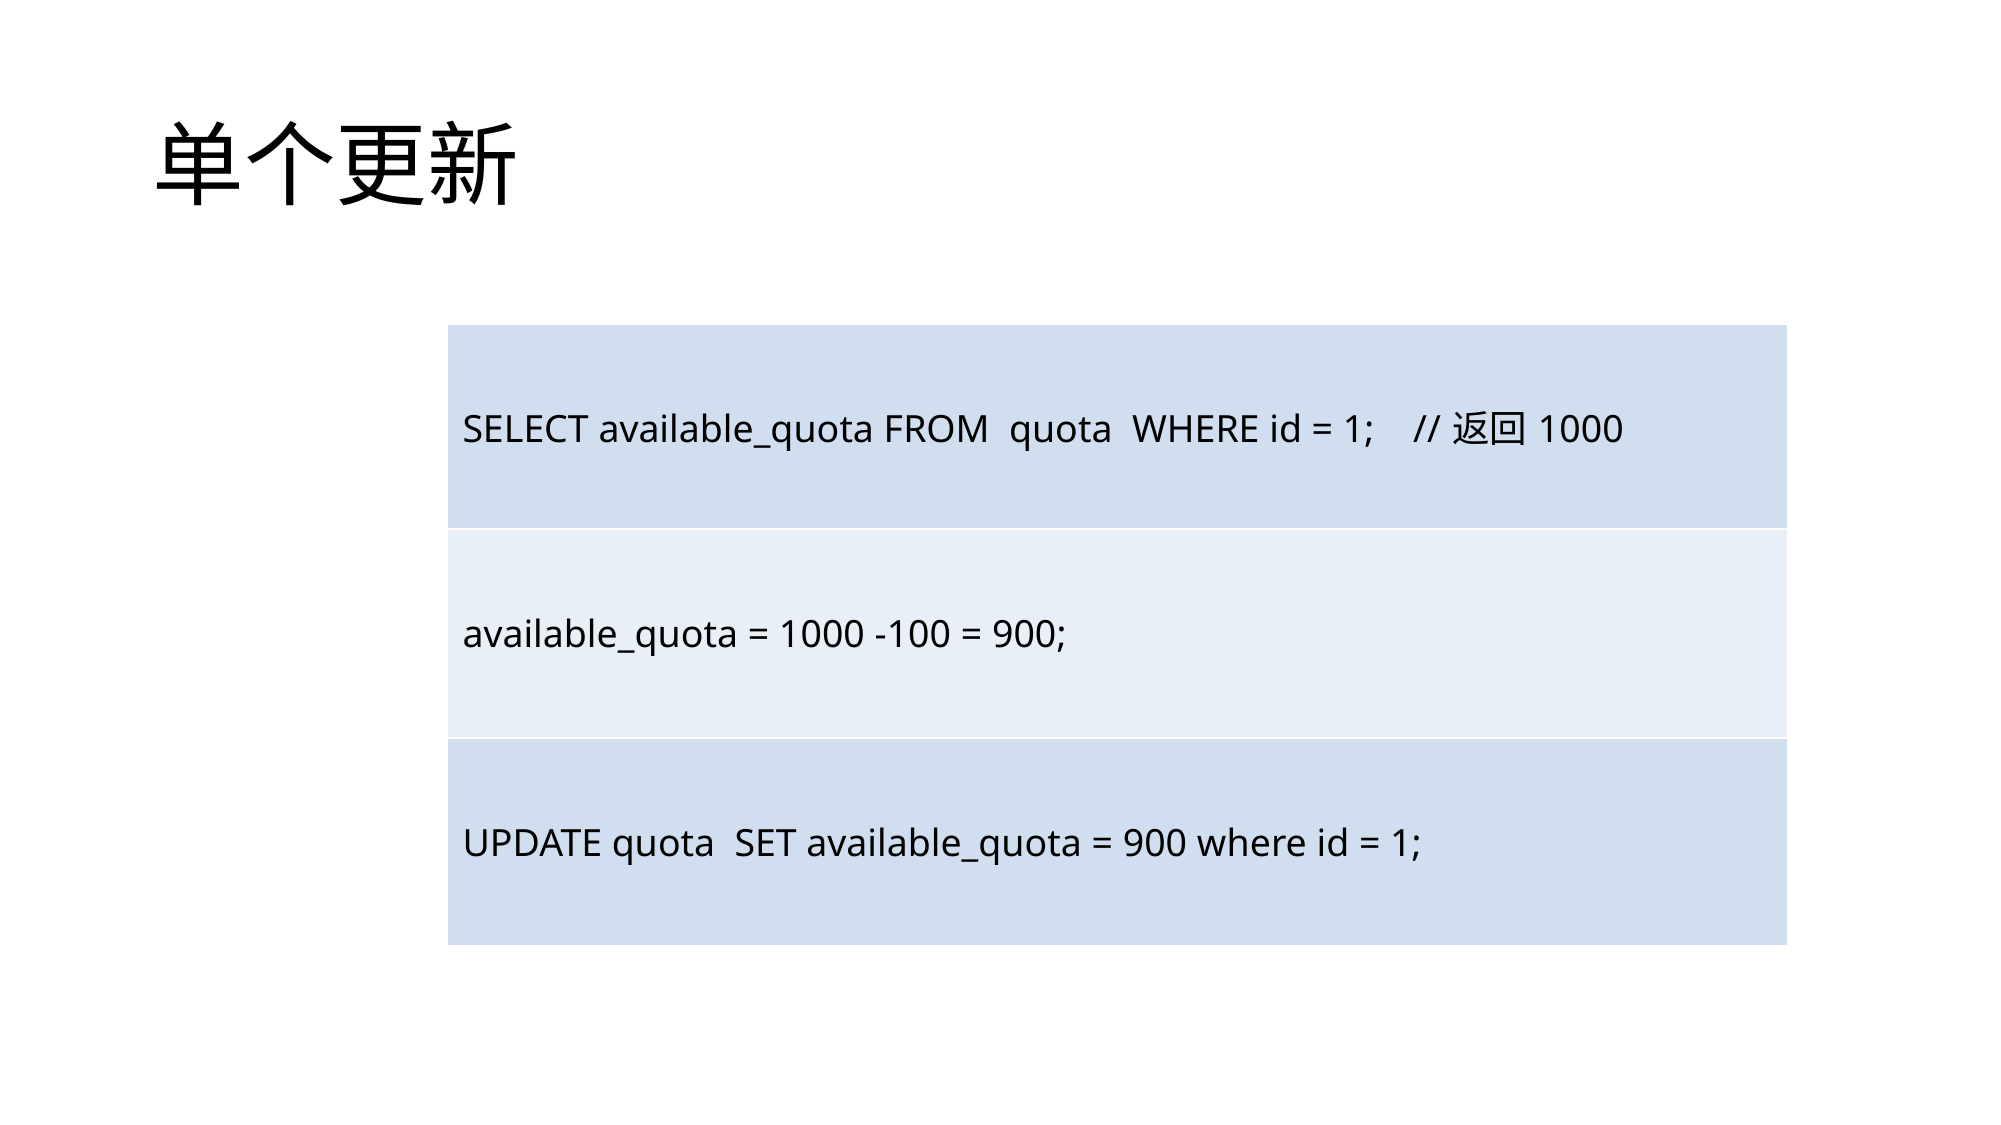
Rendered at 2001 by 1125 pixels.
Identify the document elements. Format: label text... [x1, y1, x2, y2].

table_header SELECT available_quota FROM quota WHERE id = 1; //返回1000 [448, 325, 1787, 528]
table_cell available_quota = 1000 -100 = 900; [448, 530, 1787, 737]
table_cell UPDATE quota SET available_quota = 900 where id = 1; [448, 739, 1787, 945]
title 单个更新 [137, 59, 1863, 278]
